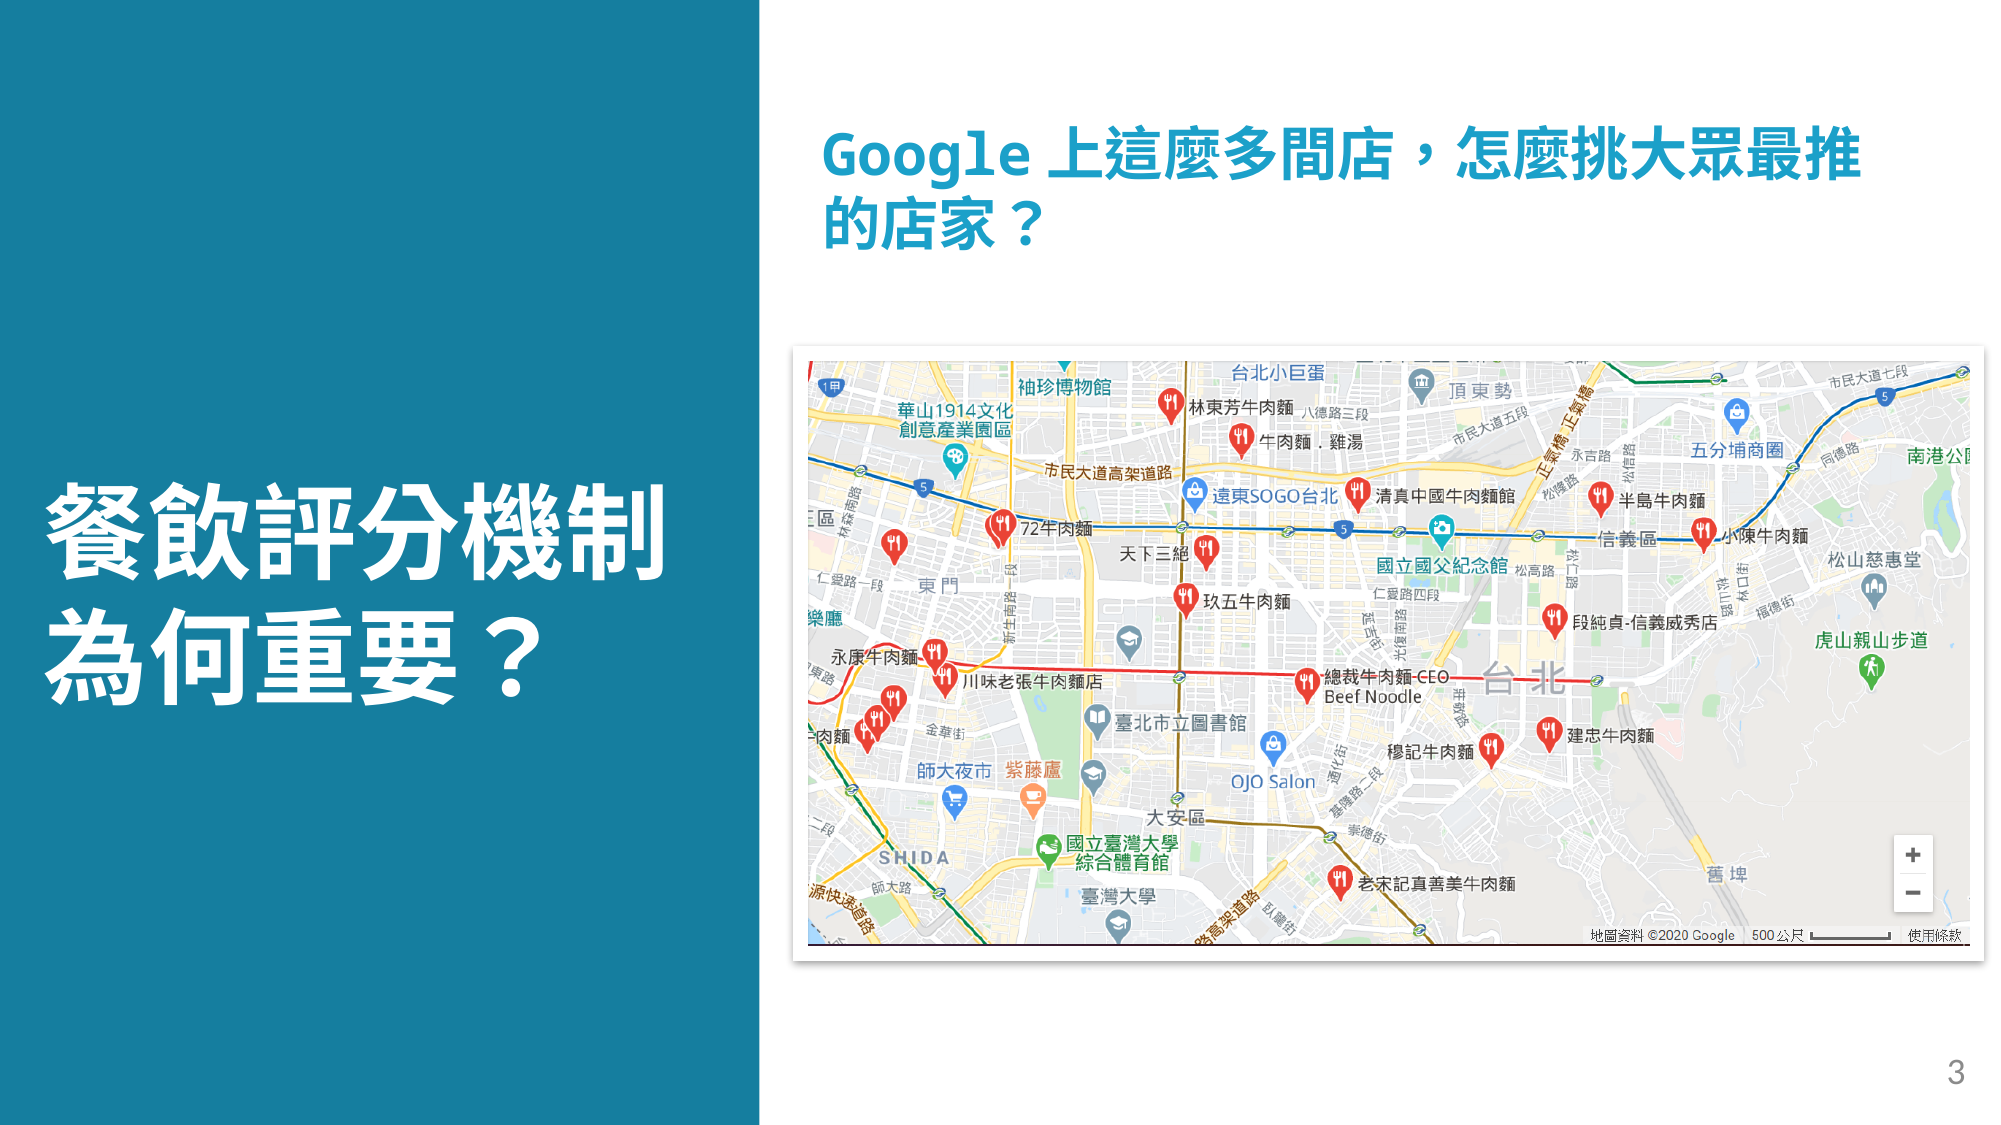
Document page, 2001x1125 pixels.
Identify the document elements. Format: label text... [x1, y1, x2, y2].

text_box Google上這麼多間店，怎麼挑大眾最推的店家？ [807, 40, 1901, 265]
picture [807, 360, 1970, 946]
text_box [0, 0, 760, 1125]
text_box 餐飲評分機制 為何重要？ [29, 460, 685, 725]
slide_number 3 [1530, 1039, 1981, 1100]
